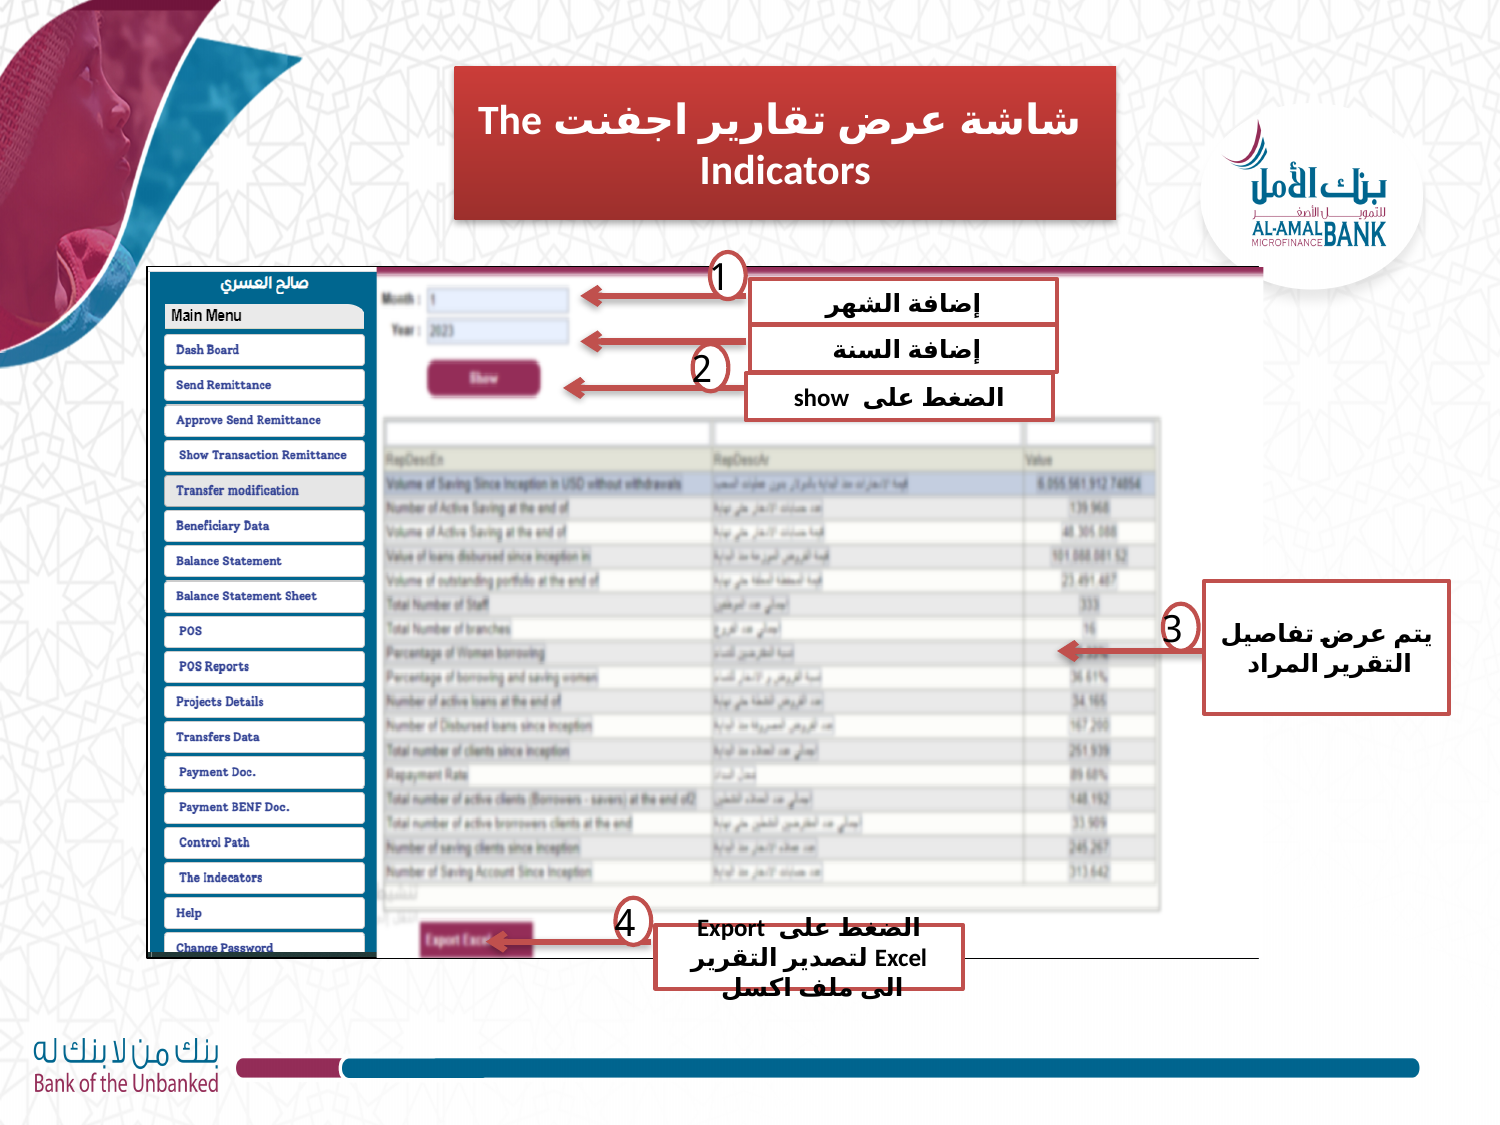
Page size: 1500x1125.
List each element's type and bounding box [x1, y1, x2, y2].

picture [0, 0, 1500, 1125]
text_box [147, 66, 1450, 990]
